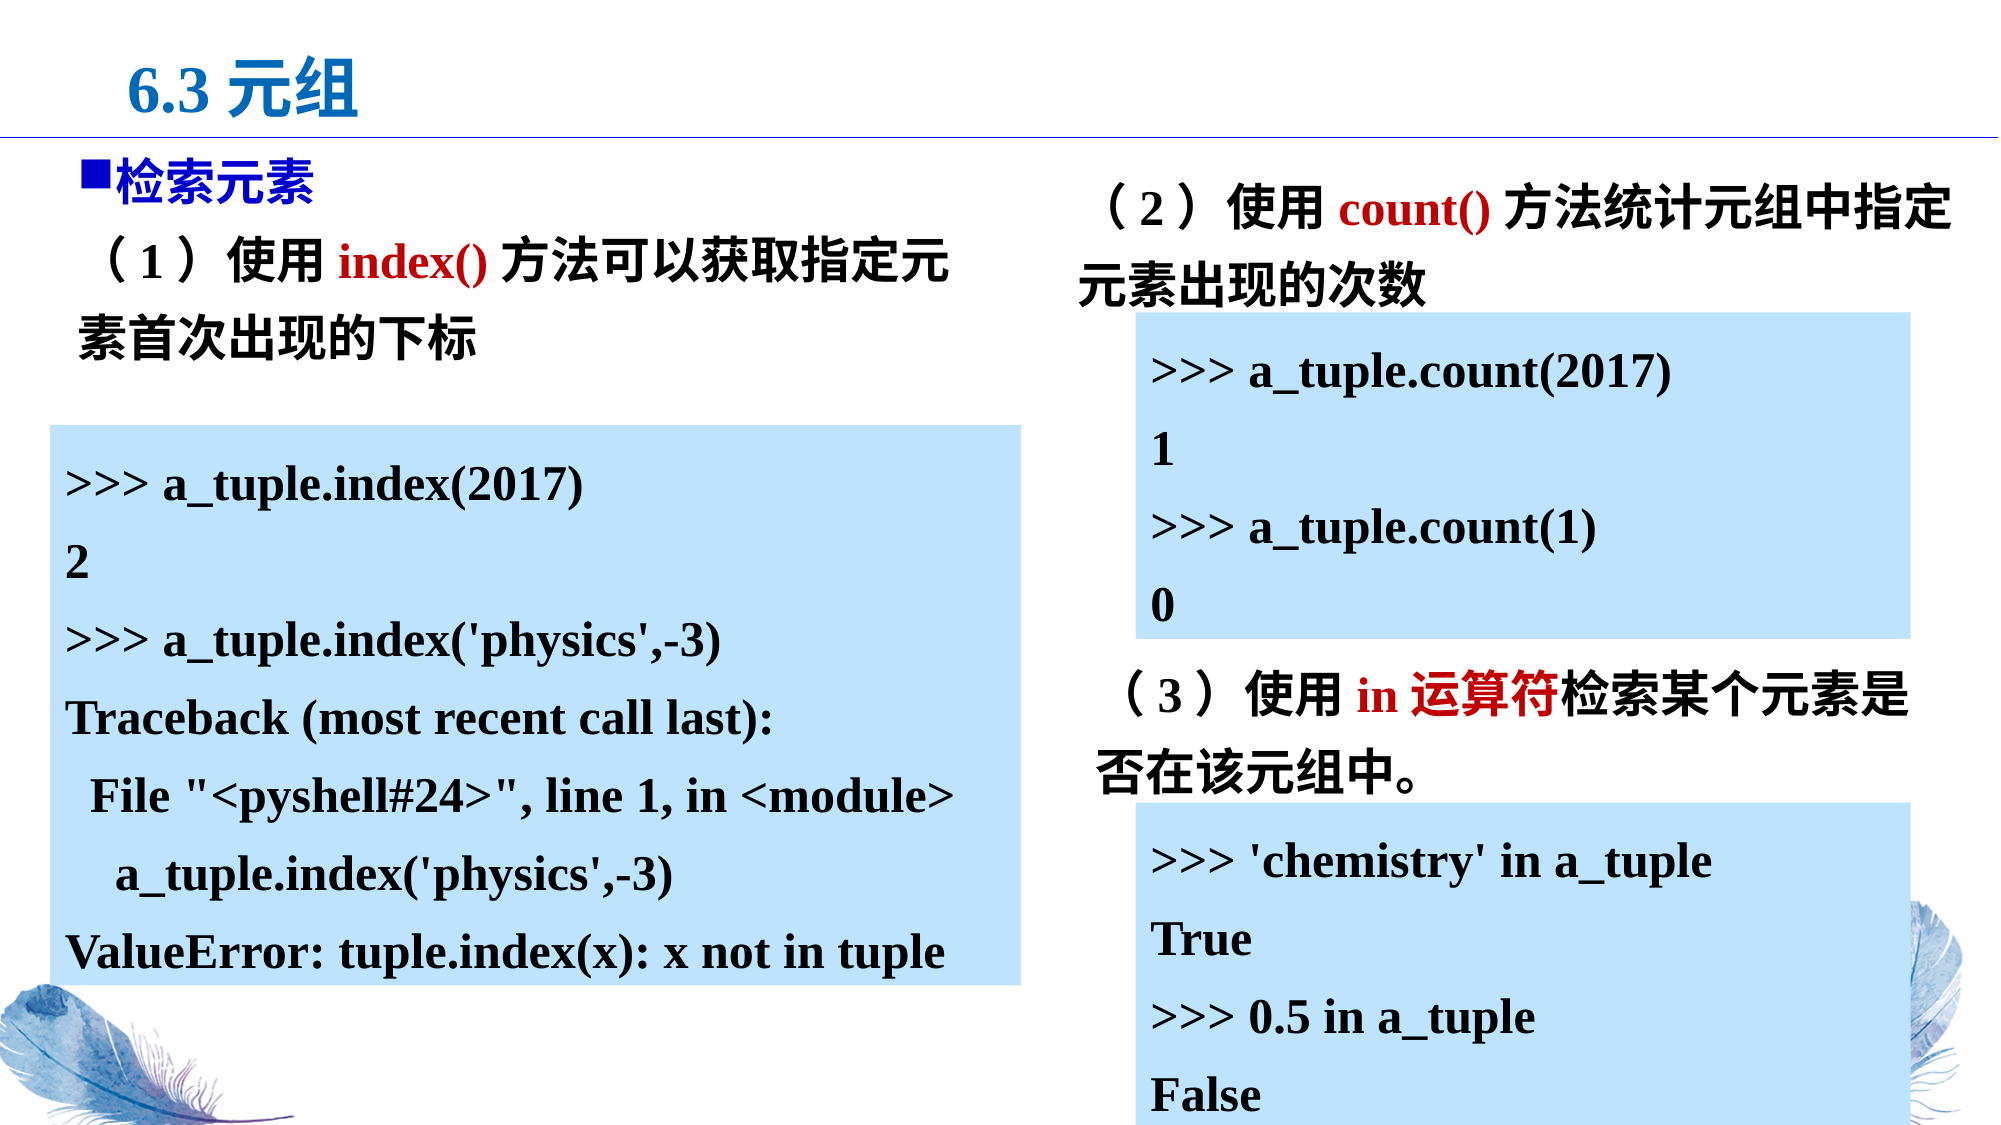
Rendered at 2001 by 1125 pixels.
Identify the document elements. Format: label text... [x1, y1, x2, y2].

text_box 6.3元组 [112, 37, 501, 124]
text_box >>> 'chemistry' in a_tuple True >>> 0.5 in a_tuple False [1135, 809, 1911, 1125]
text_box （3）使用in运算符检索某个元素是否在该元组中。 [1080, 637, 1975, 809]
picture [0, 887, 1135, 1125]
text_box >>> a_tuple.index(2017) 2 >>> a_tuple.index('physics',-3) Traceback (most recent call last): File "<pyshell#24>", line 1, in <module> a_tuple.index('physics',-3) ValueError: tuple.index(x): x not in tuple [50, 424, 1021, 986]
text_box 检索元素 （1）使用index()方法可以获取指定元素首次出现的下标 [62, 124, 1013, 374]
picture [1911, 887, 2001, 1125]
text_box （2）使用count()方法统计元组中指定元素出现的次数 [1062, 149, 1988, 321]
text_box >>> a_tuple.count(2017) 1 >>> a_tuple.count(1) 0 [1135, 312, 1911, 637]
